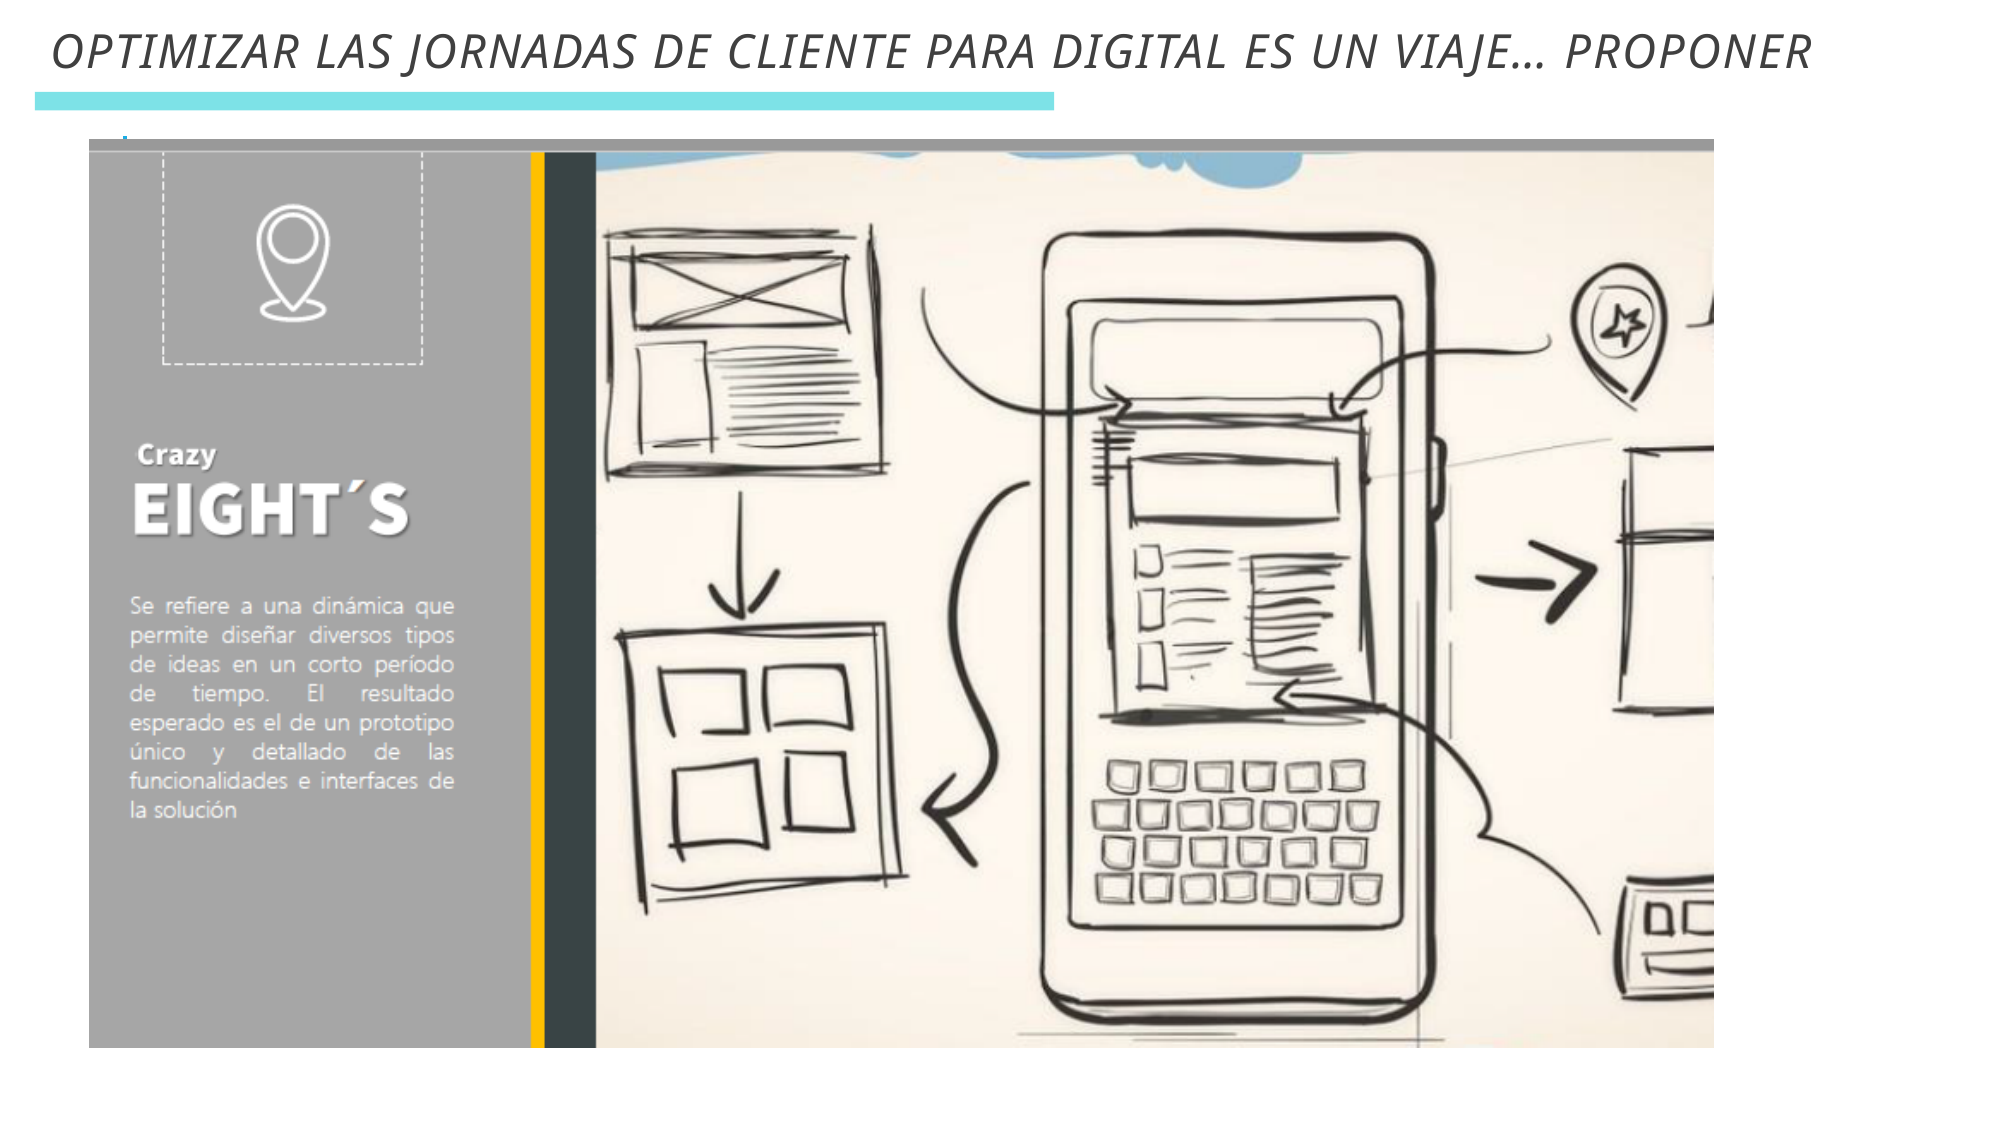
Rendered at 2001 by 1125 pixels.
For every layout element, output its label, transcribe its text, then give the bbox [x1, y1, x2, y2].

picture [89, 139, 1714, 1048]
title Optimizar las jornadas de cliente para digital es un viaje… Proponer [34, 19, 1896, 90]
text_box [34, 91, 1055, 112]
